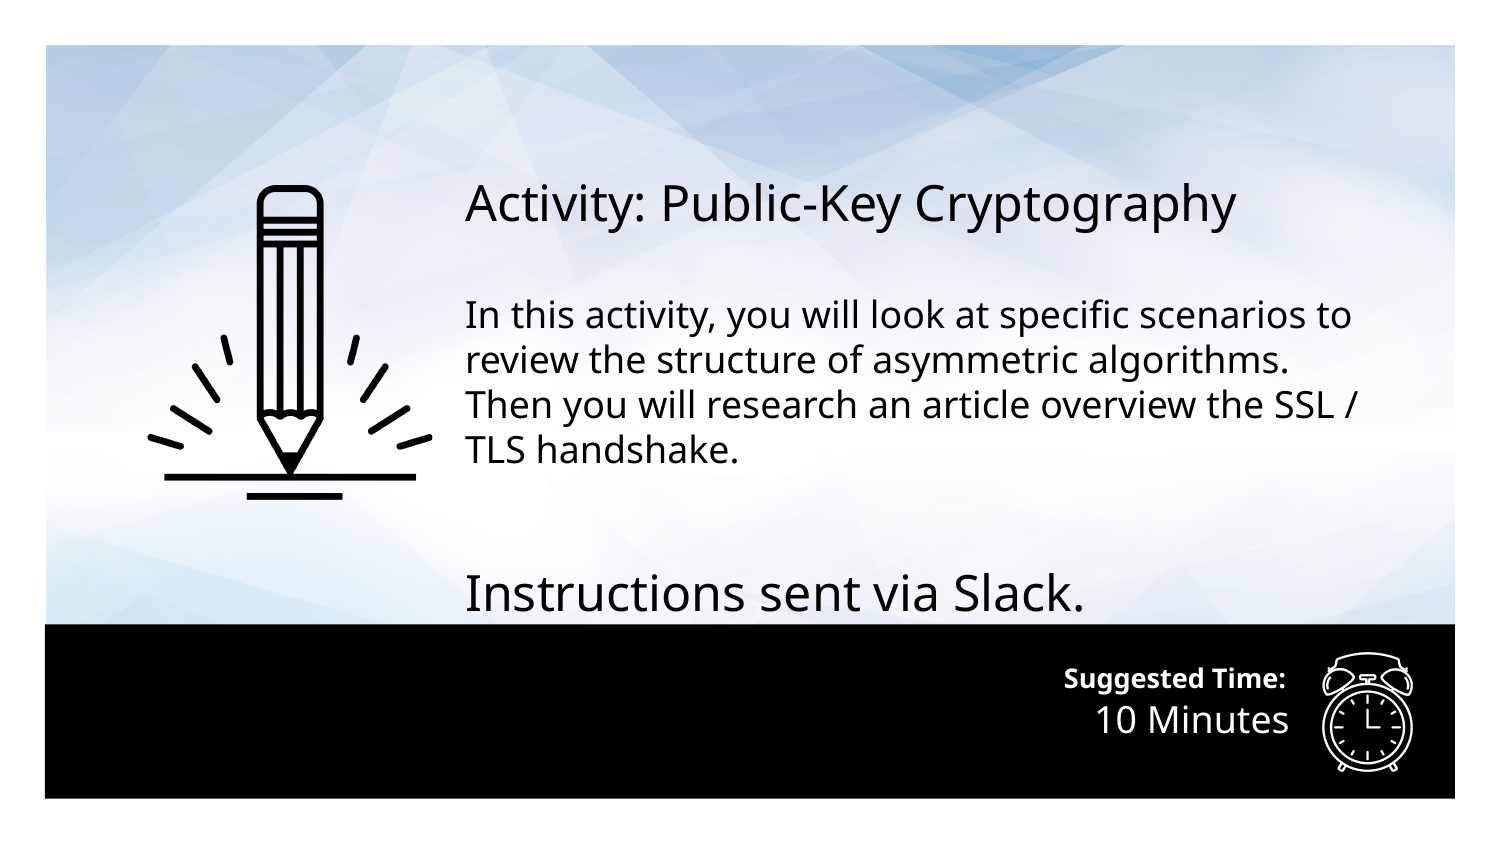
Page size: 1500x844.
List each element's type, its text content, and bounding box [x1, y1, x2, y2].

picture [1322, 652, 1413, 694]
title 10 Minutes [0, 694, 1455, 799]
picture [45, 46, 1455, 171]
title Activity: Public-Key Cryptography In this activity, you will look at specific scenarios to review the structure of asymmetric algorithms. Then you will research an article overview the SSL / TLS handshake. Instructions sent via Slack. [44, 171, 1455, 625]
